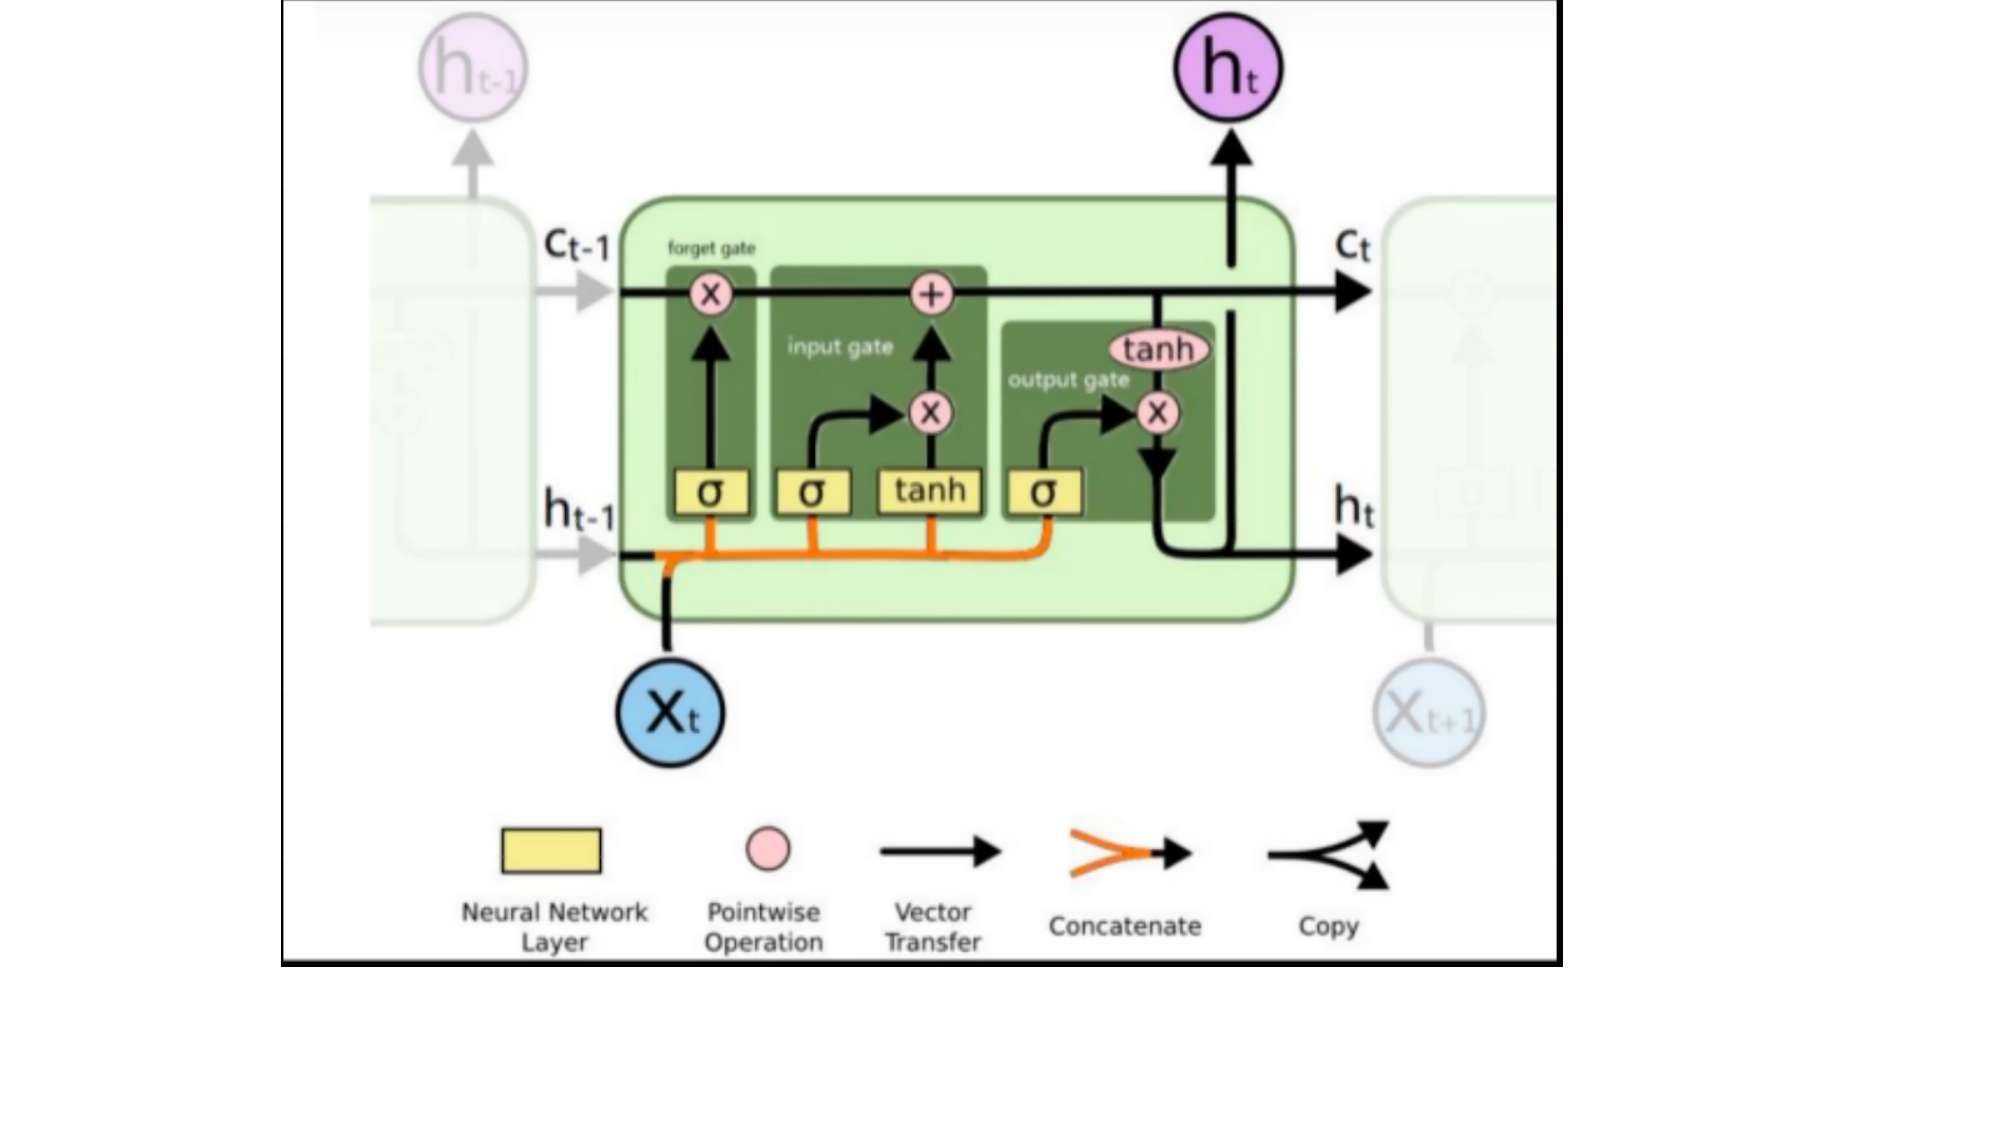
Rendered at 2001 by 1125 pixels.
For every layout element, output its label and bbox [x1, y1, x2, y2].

picture [281, 0, 1563, 967]
